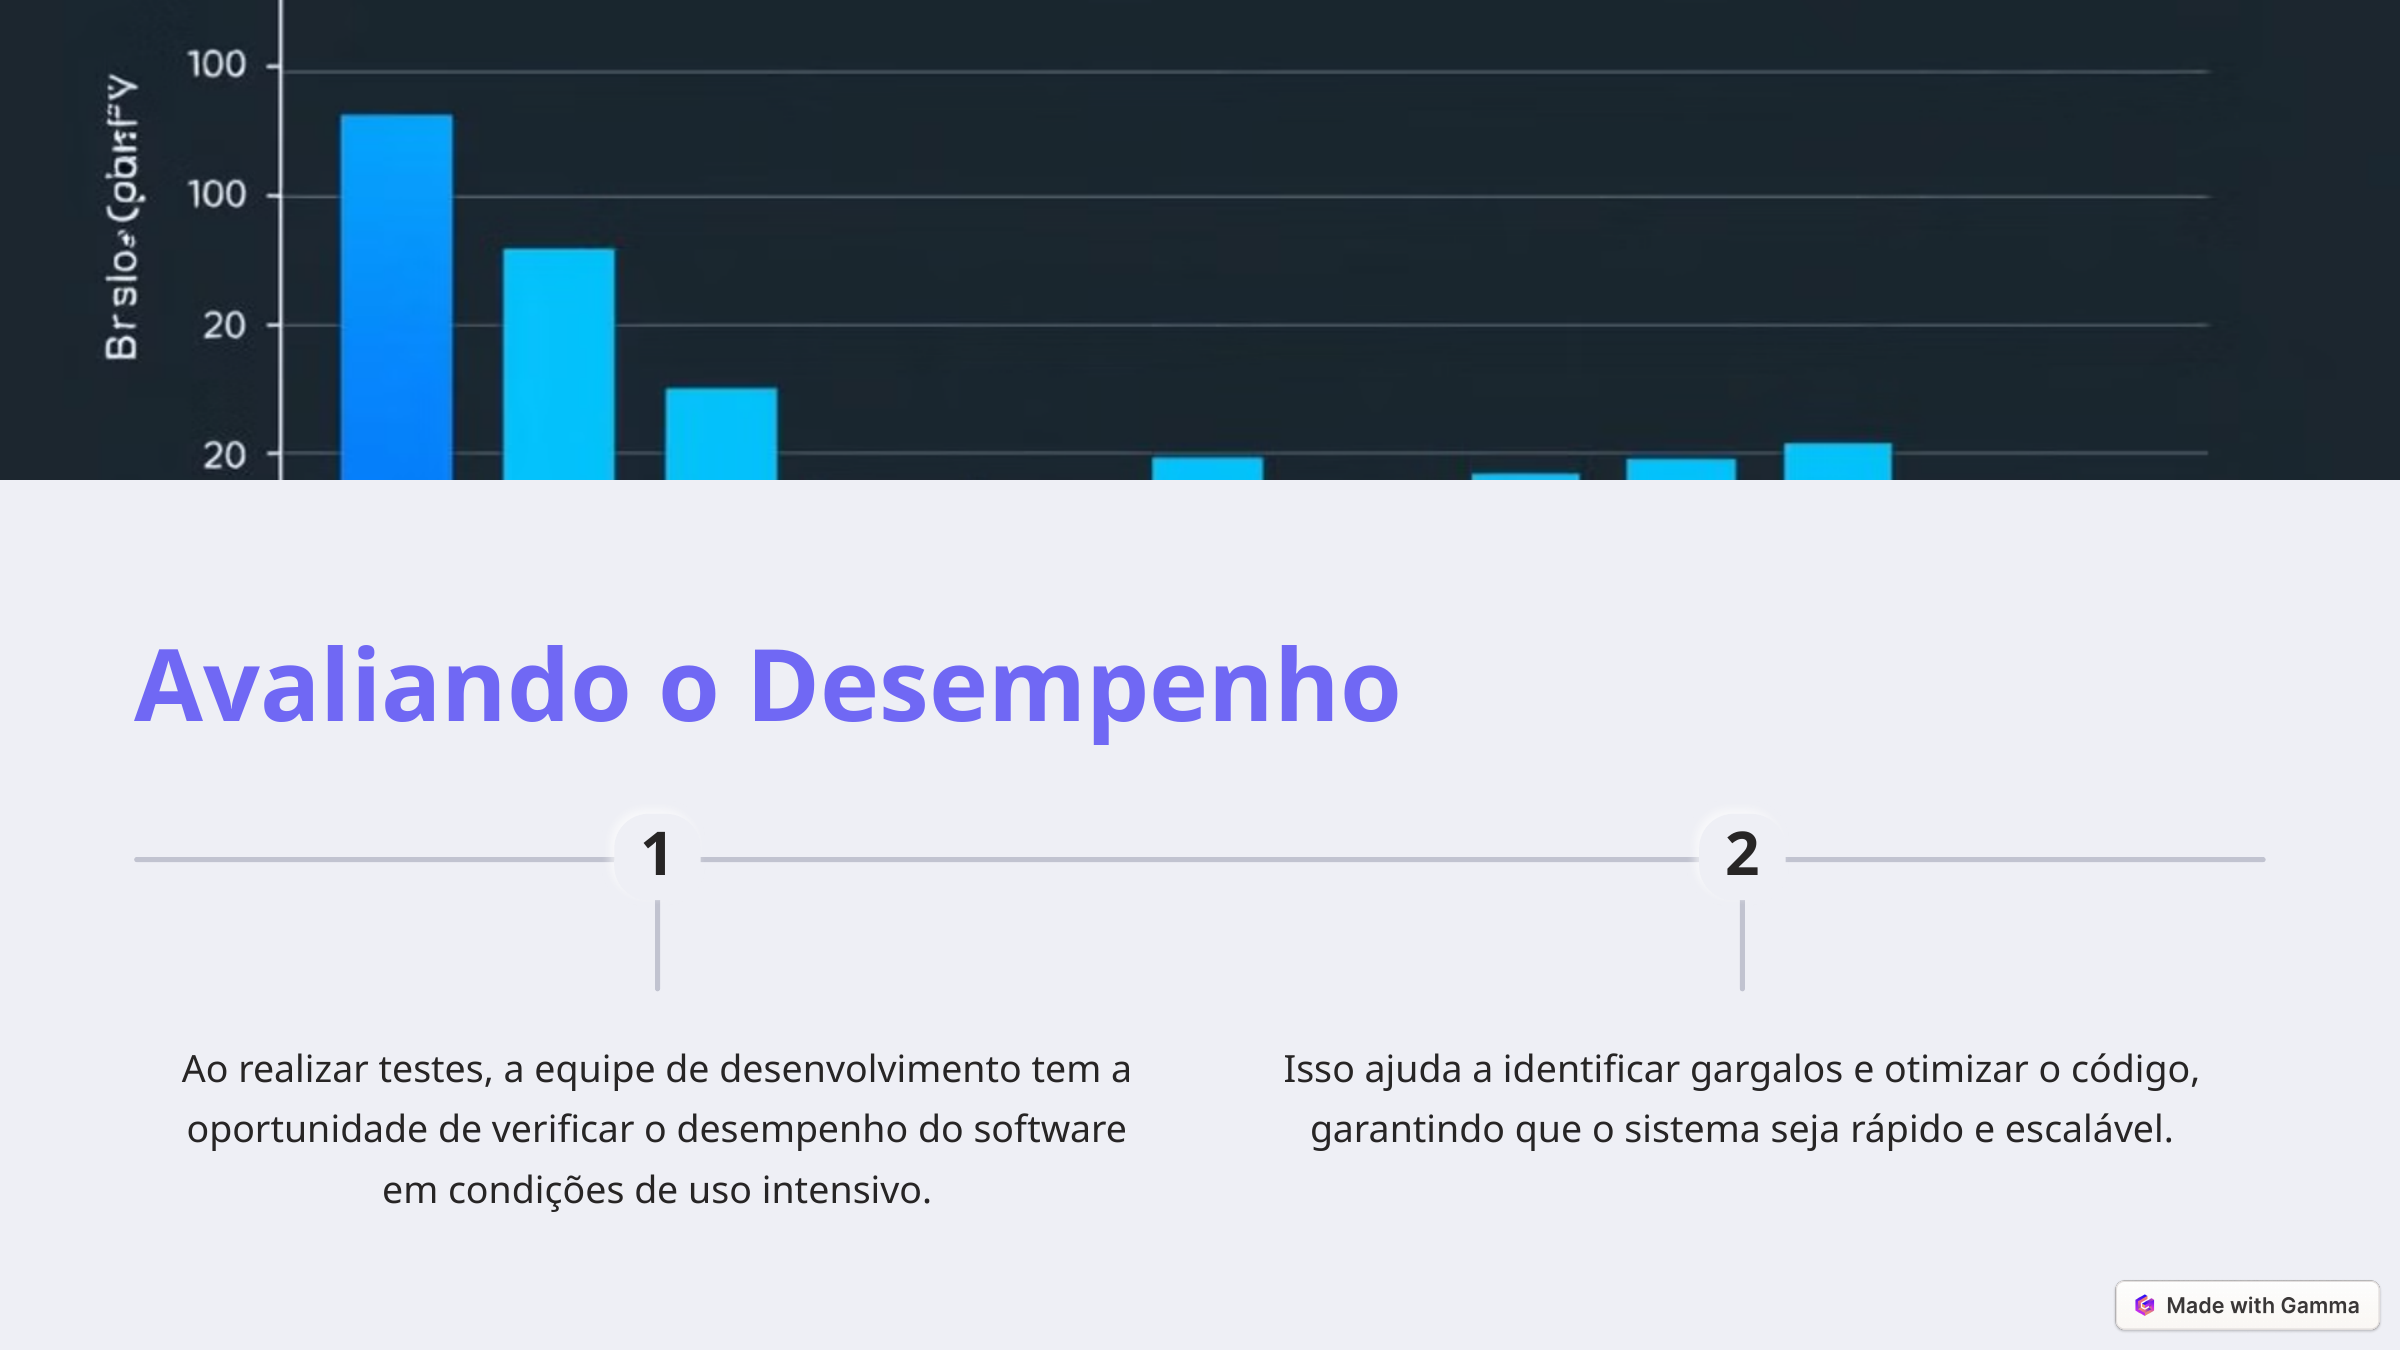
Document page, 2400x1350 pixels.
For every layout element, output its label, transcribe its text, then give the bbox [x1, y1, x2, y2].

text_box Isso ajuda a identificar gargalos e otimizar o código, garantindo que o sistema seja rápido e escalável. [1257, 1029, 2228, 1214]
text_box [1739, 904, 1745, 992]
text_box [706, 857, 1688, 863]
picture [2106, 1271, 2389, 1339]
text_box 2 [1725, 826, 1760, 888]
text_box Avaliando o Desempenho [134, 615, 1254, 742]
text_box 1 [646, 826, 669, 888]
text_box [1699, 813, 1786, 901]
text_box Ao realizar testes, a equipe de desenvolvimento tem a oportunidade de verificar o desempenho do software em condições de uso intensivo. [172, 1029, 1143, 1214]
text_box [614, 813, 701, 901]
picture [0, 0, 2400, 480]
text_box [134, 857, 603, 863]
text_box [655, 904, 661, 992]
text_box [1789, 857, 2266, 863]
